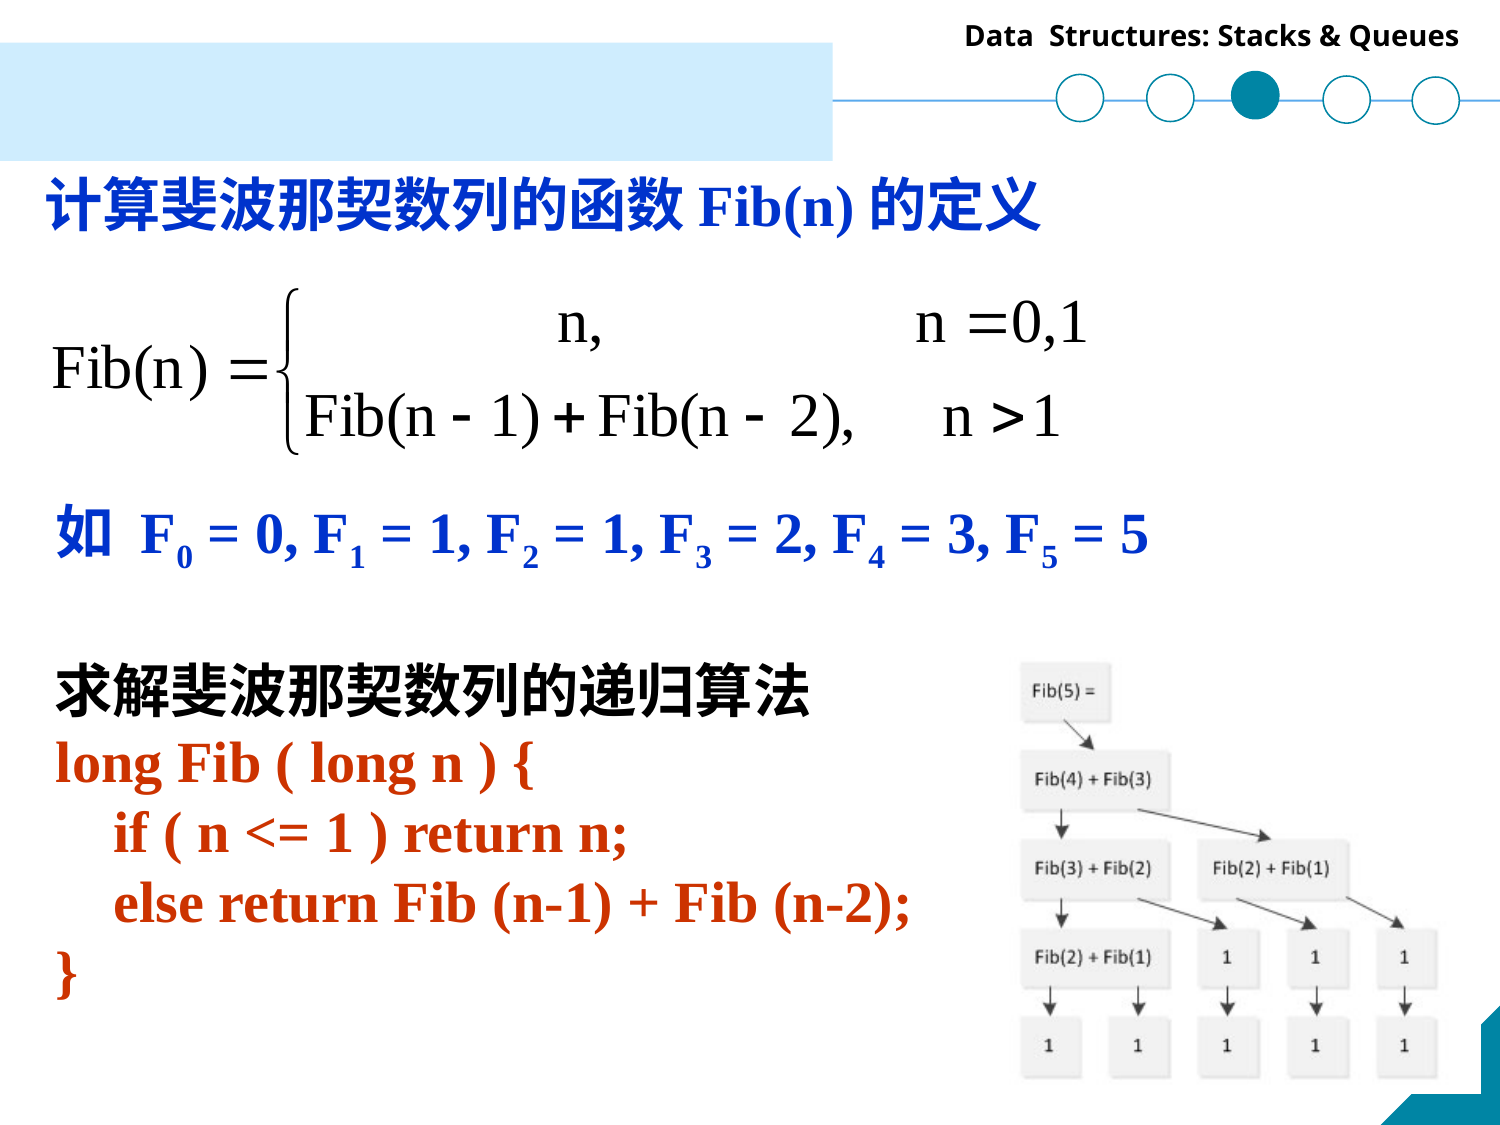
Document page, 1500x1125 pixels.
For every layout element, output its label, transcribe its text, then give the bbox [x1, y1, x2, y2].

picture [1009, 646, 1481, 1094]
text_box 求解斐波那契数列的递归算法 long Fib ( long n ) { if ( n <= 1 ) return n; else return Fib (n-1) + Fib (n-2); } [12, 646, 942, 1082]
text_box [1323, 76, 1371, 124]
text_box [1146, 74, 1194, 122]
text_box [41, 278, 1093, 467]
text_box [1056, 74, 1104, 122]
text_box [1231, 71, 1279, 119]
text_box 计算斐波那契数列的函数Fib(n)的定义 [29, 160, 1330, 246]
text_box [1412, 77, 1460, 125]
text_box 如 F0 = 0, F1 = 1, F2 = 1, F3 = 2, F4 = 3, F5 = 5 [40, 488, 1180, 583]
